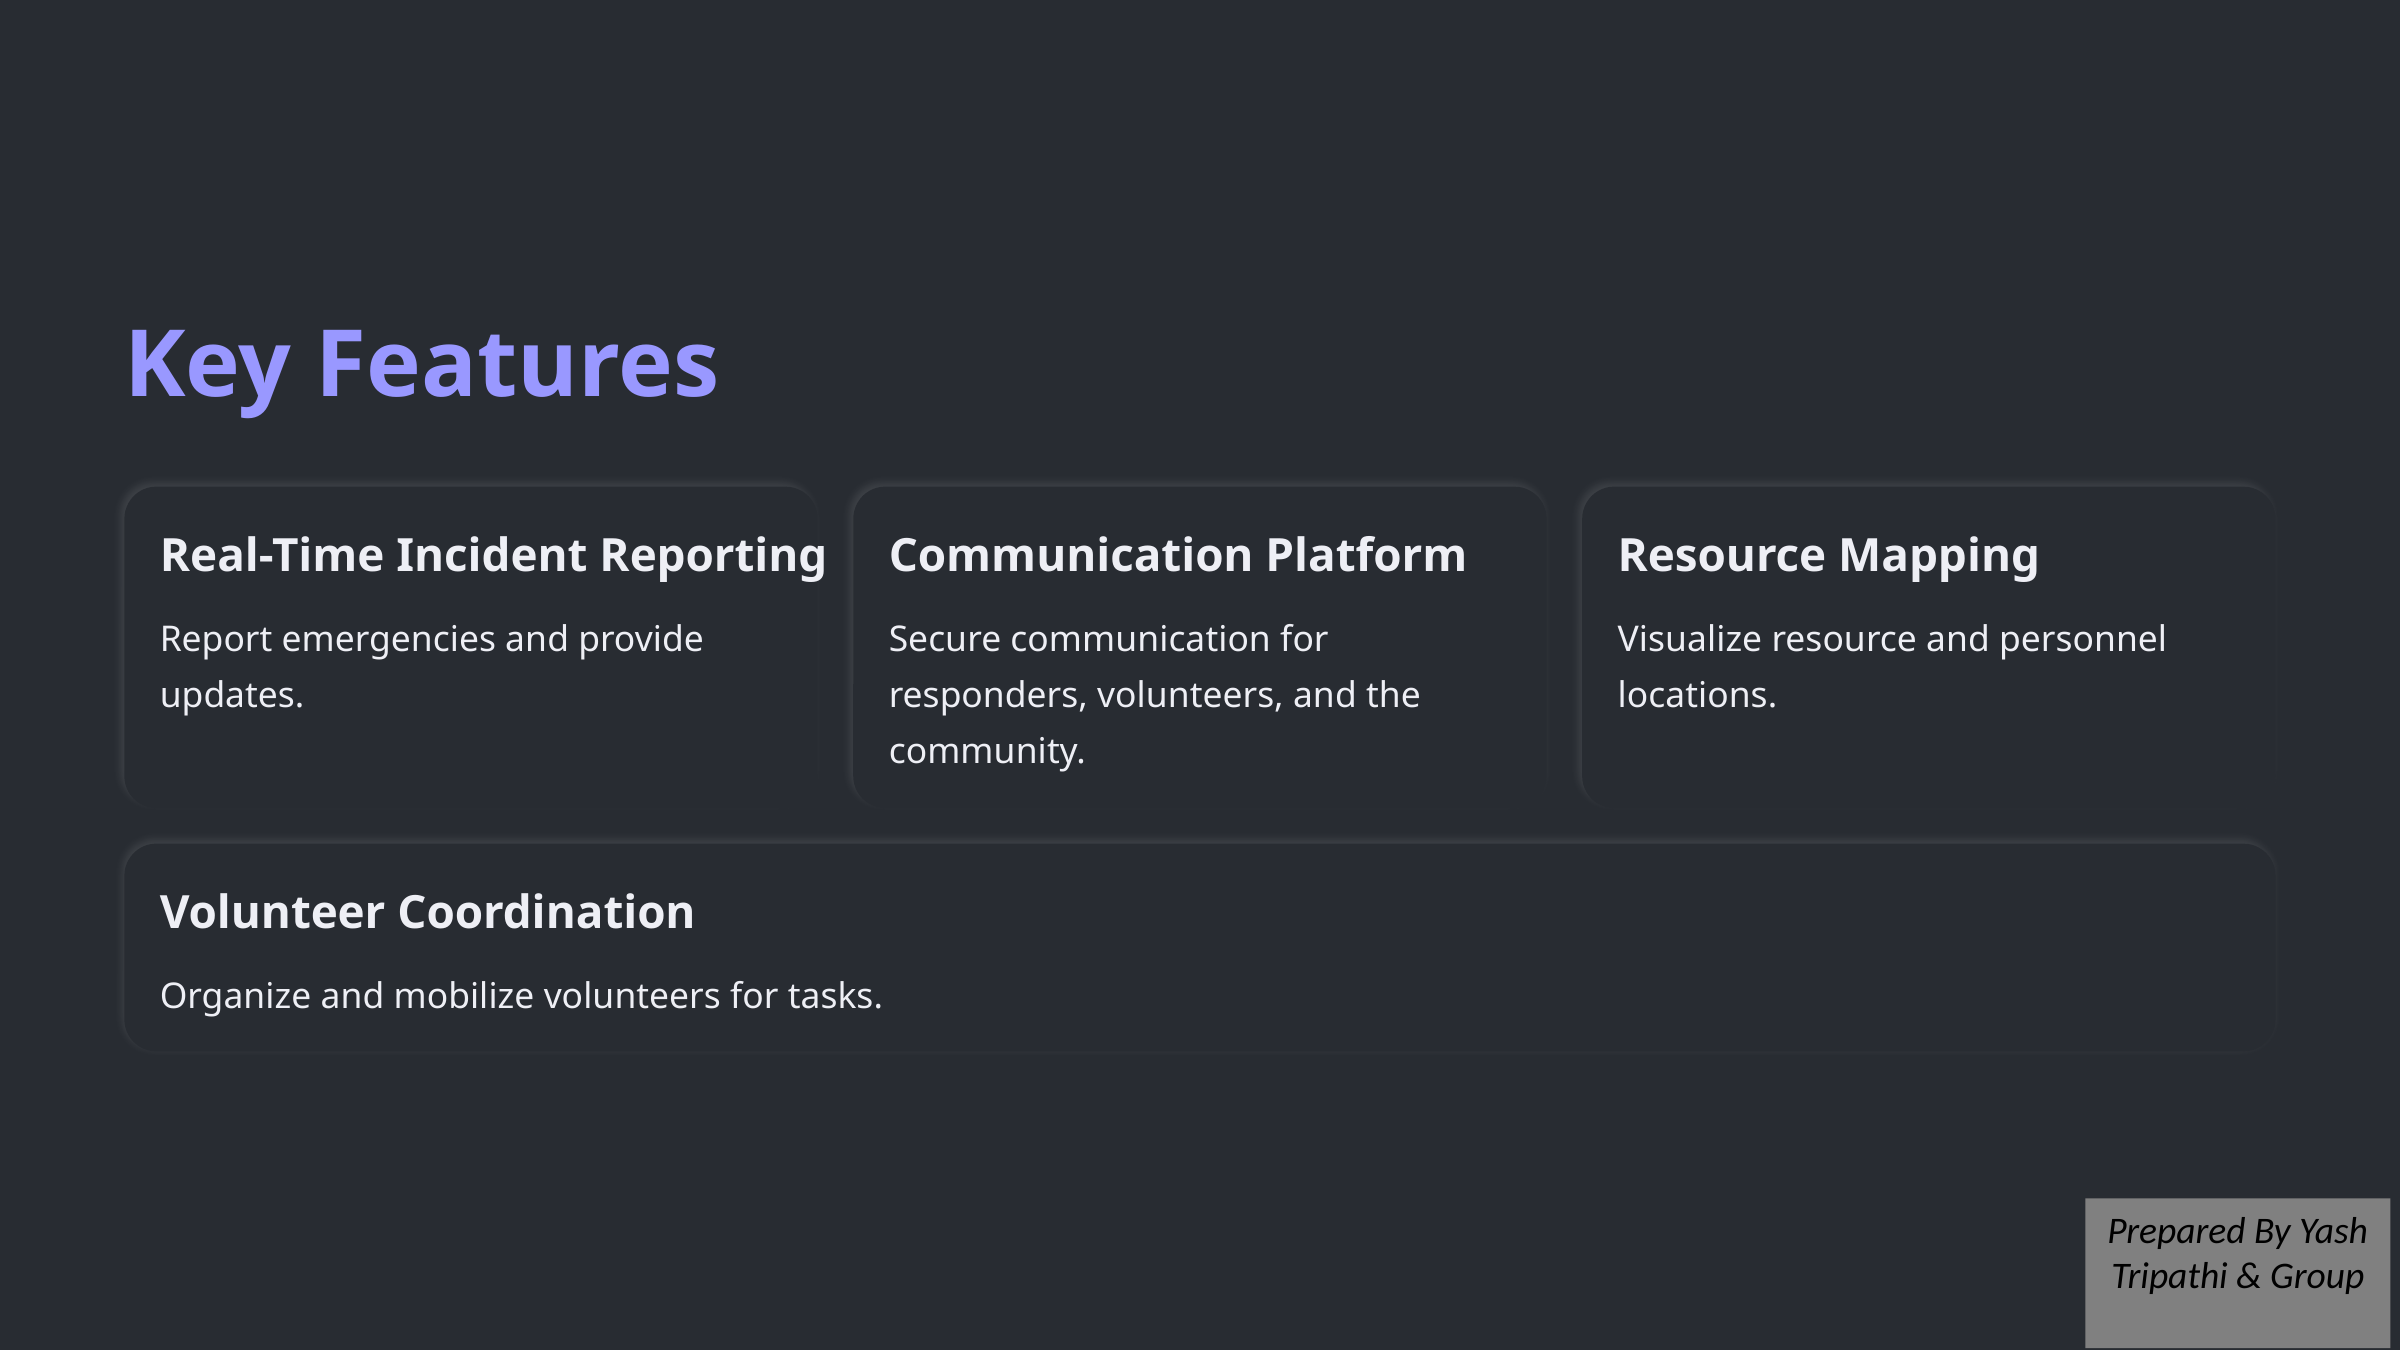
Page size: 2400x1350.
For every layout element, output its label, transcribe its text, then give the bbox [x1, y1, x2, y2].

text_box [853, 486, 1547, 809]
text_box [1582, 486, 2276, 809]
text_box Secure communication for responders, volunteers, and the community. [888, 601, 1512, 773]
text_box Resource Mapping [1617, 522, 2086, 581]
text_box [124, 486, 818, 809]
text_box Report emergencies and provide updates. [159, 601, 783, 716]
text_box Real-Time Incident Reporting [159, 522, 766, 581]
text_box Volunteer Coordination [159, 879, 638, 938]
text_box Key Features [124, 298, 1060, 416]
text_box Organize and mobilize volunteers for tasks. [159, 958, 2240, 1016]
text_box [124, 843, 2276, 1052]
text_box Visualize resource and personnel locations. [1617, 601, 2240, 716]
text_box Communication Platform [888, 522, 1406, 581]
text_box Prepared By Yash Tripathi & Group [2085, 1198, 2391, 1349]
